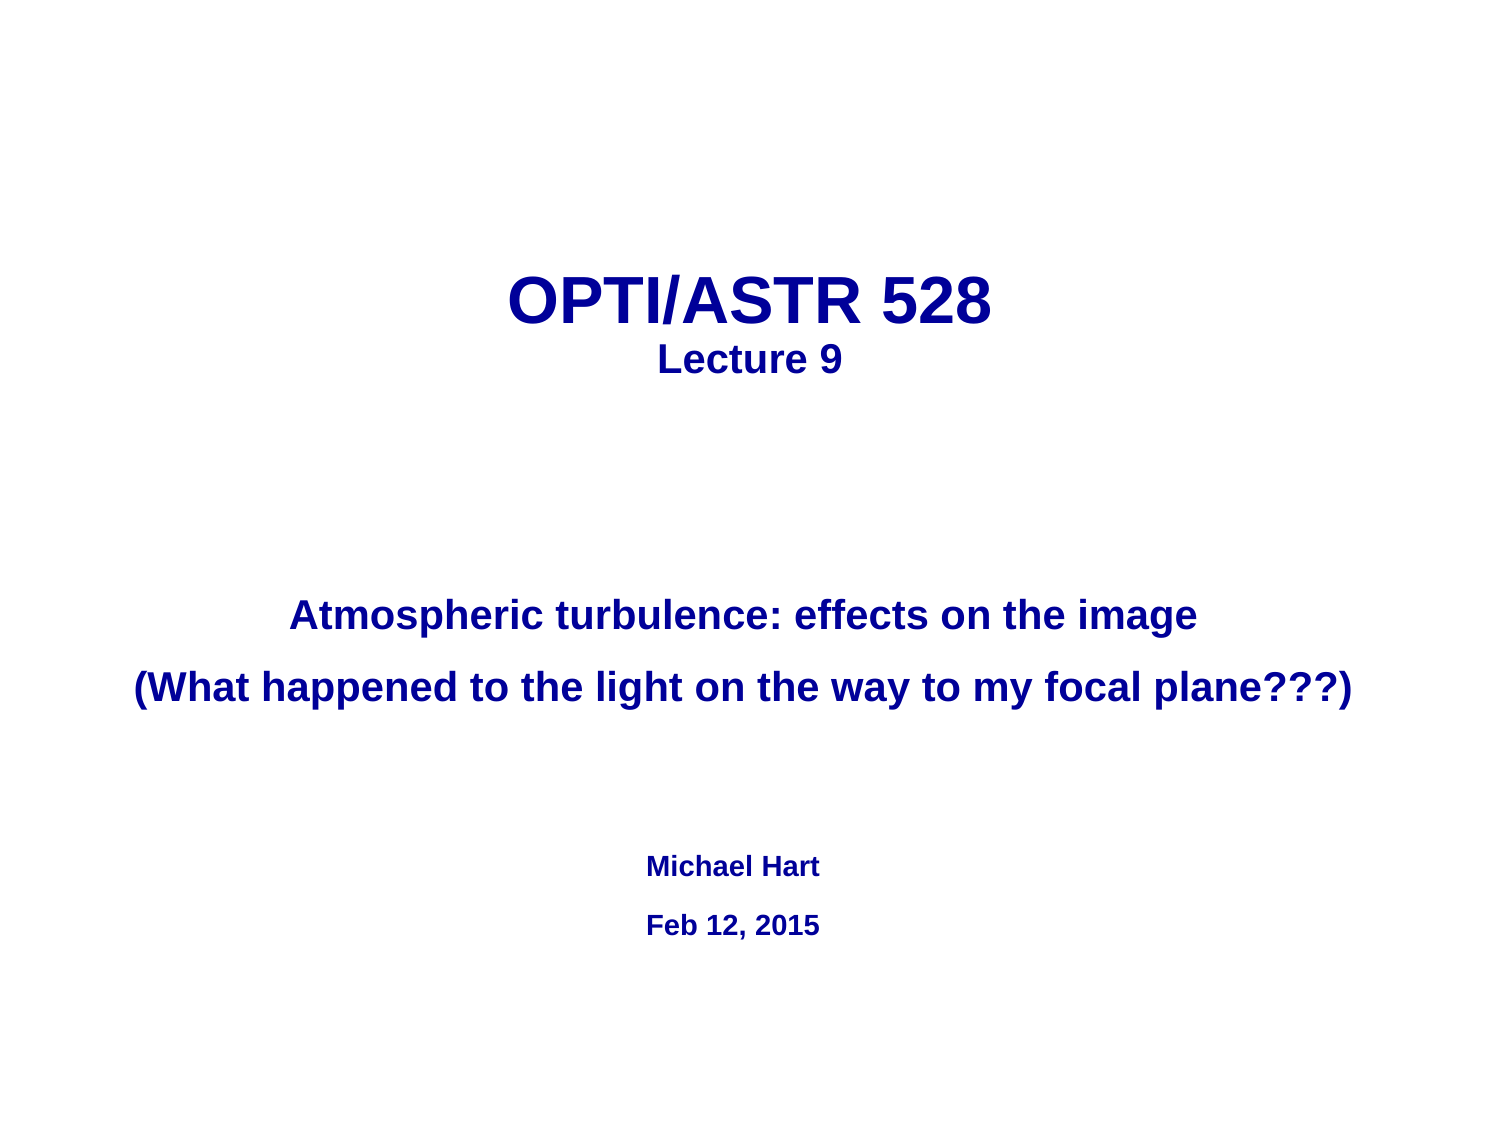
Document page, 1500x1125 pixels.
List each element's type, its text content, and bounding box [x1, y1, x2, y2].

list Michael Hart Feb 12, 2015 [258, 849, 1209, 944]
title OPTI/ASTR 528 Lecture 9 [239, 251, 1261, 398]
list Atmospheric turbulence: effects on the image (What happened to the light on the way to my focal plane???) [98, 590, 1389, 782]
